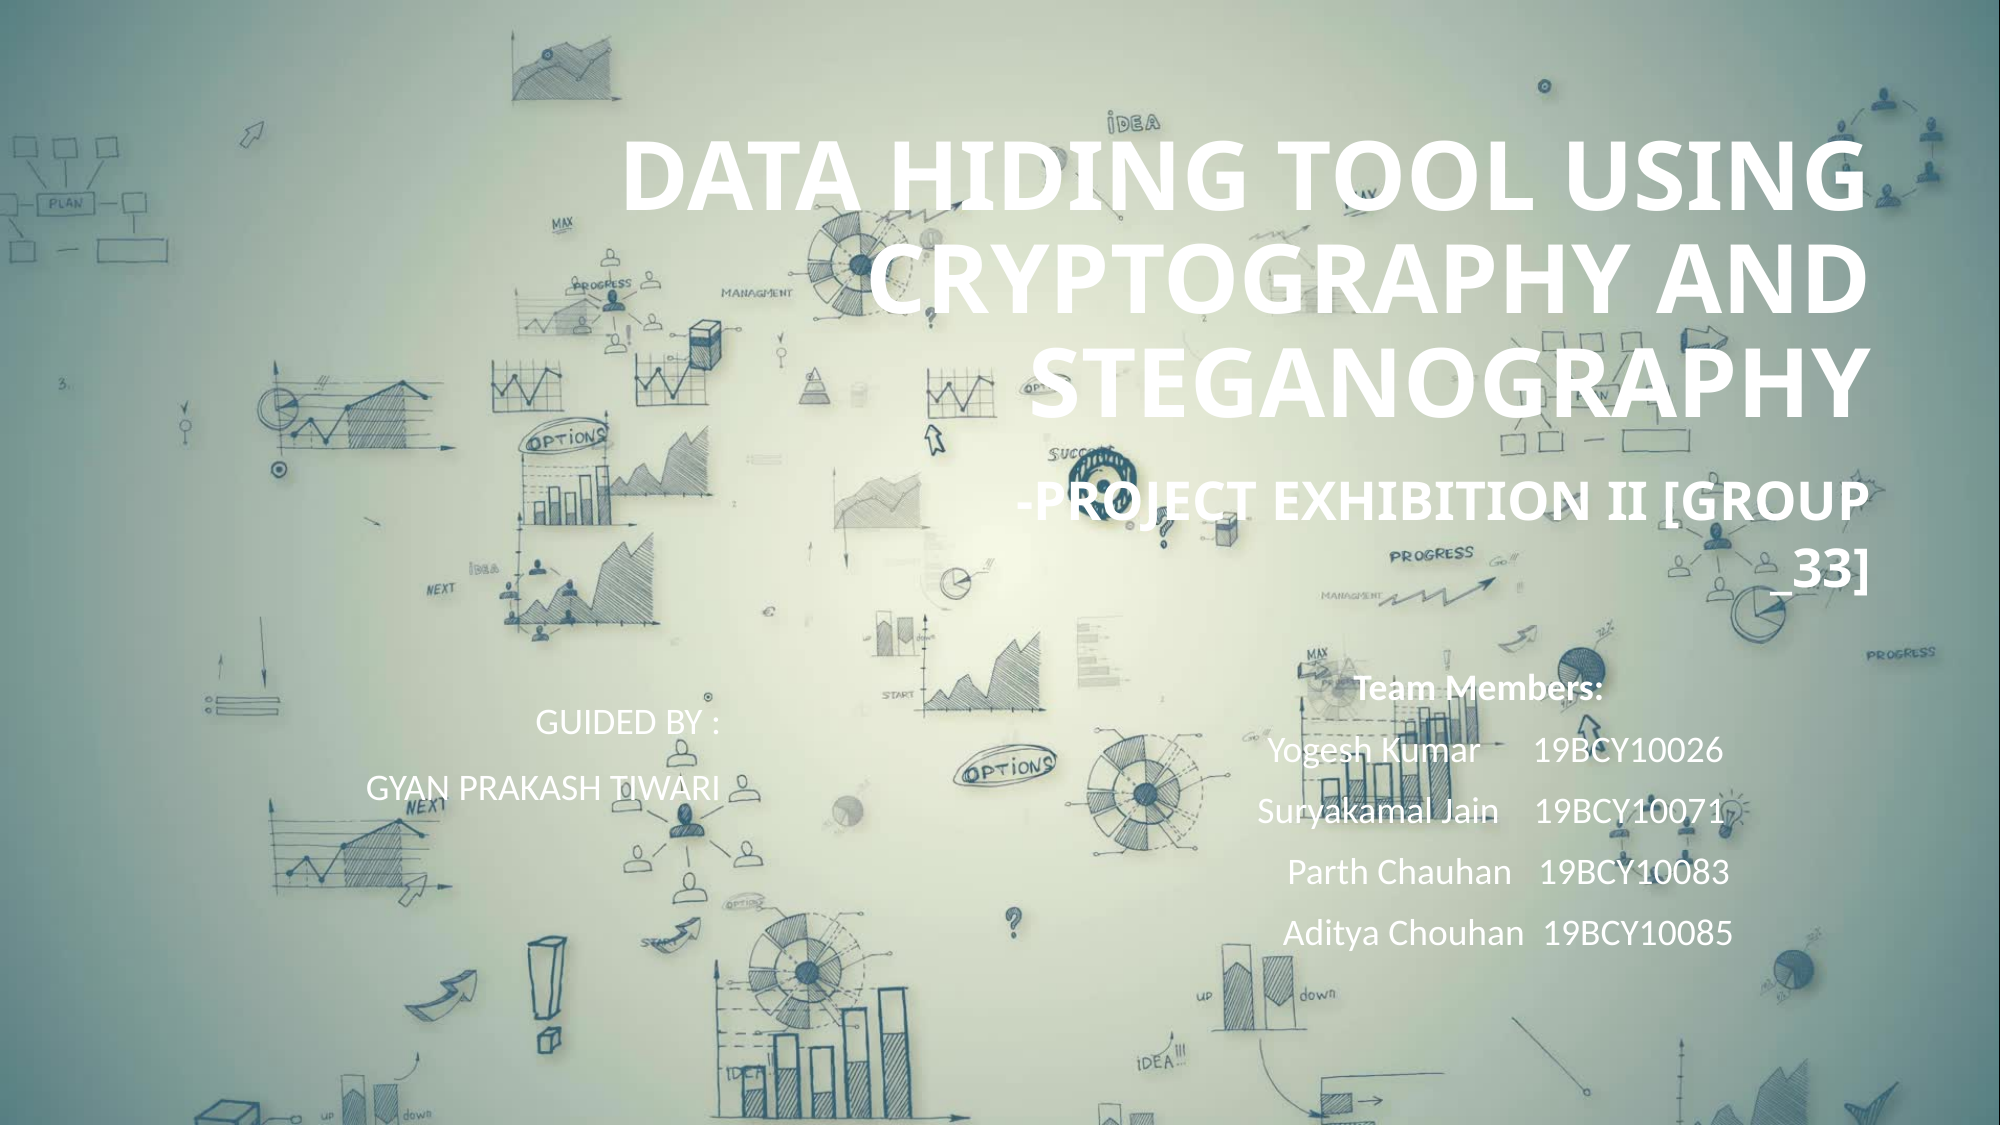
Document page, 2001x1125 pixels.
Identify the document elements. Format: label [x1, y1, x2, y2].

text_box [0, 0, 2000, 1125]
